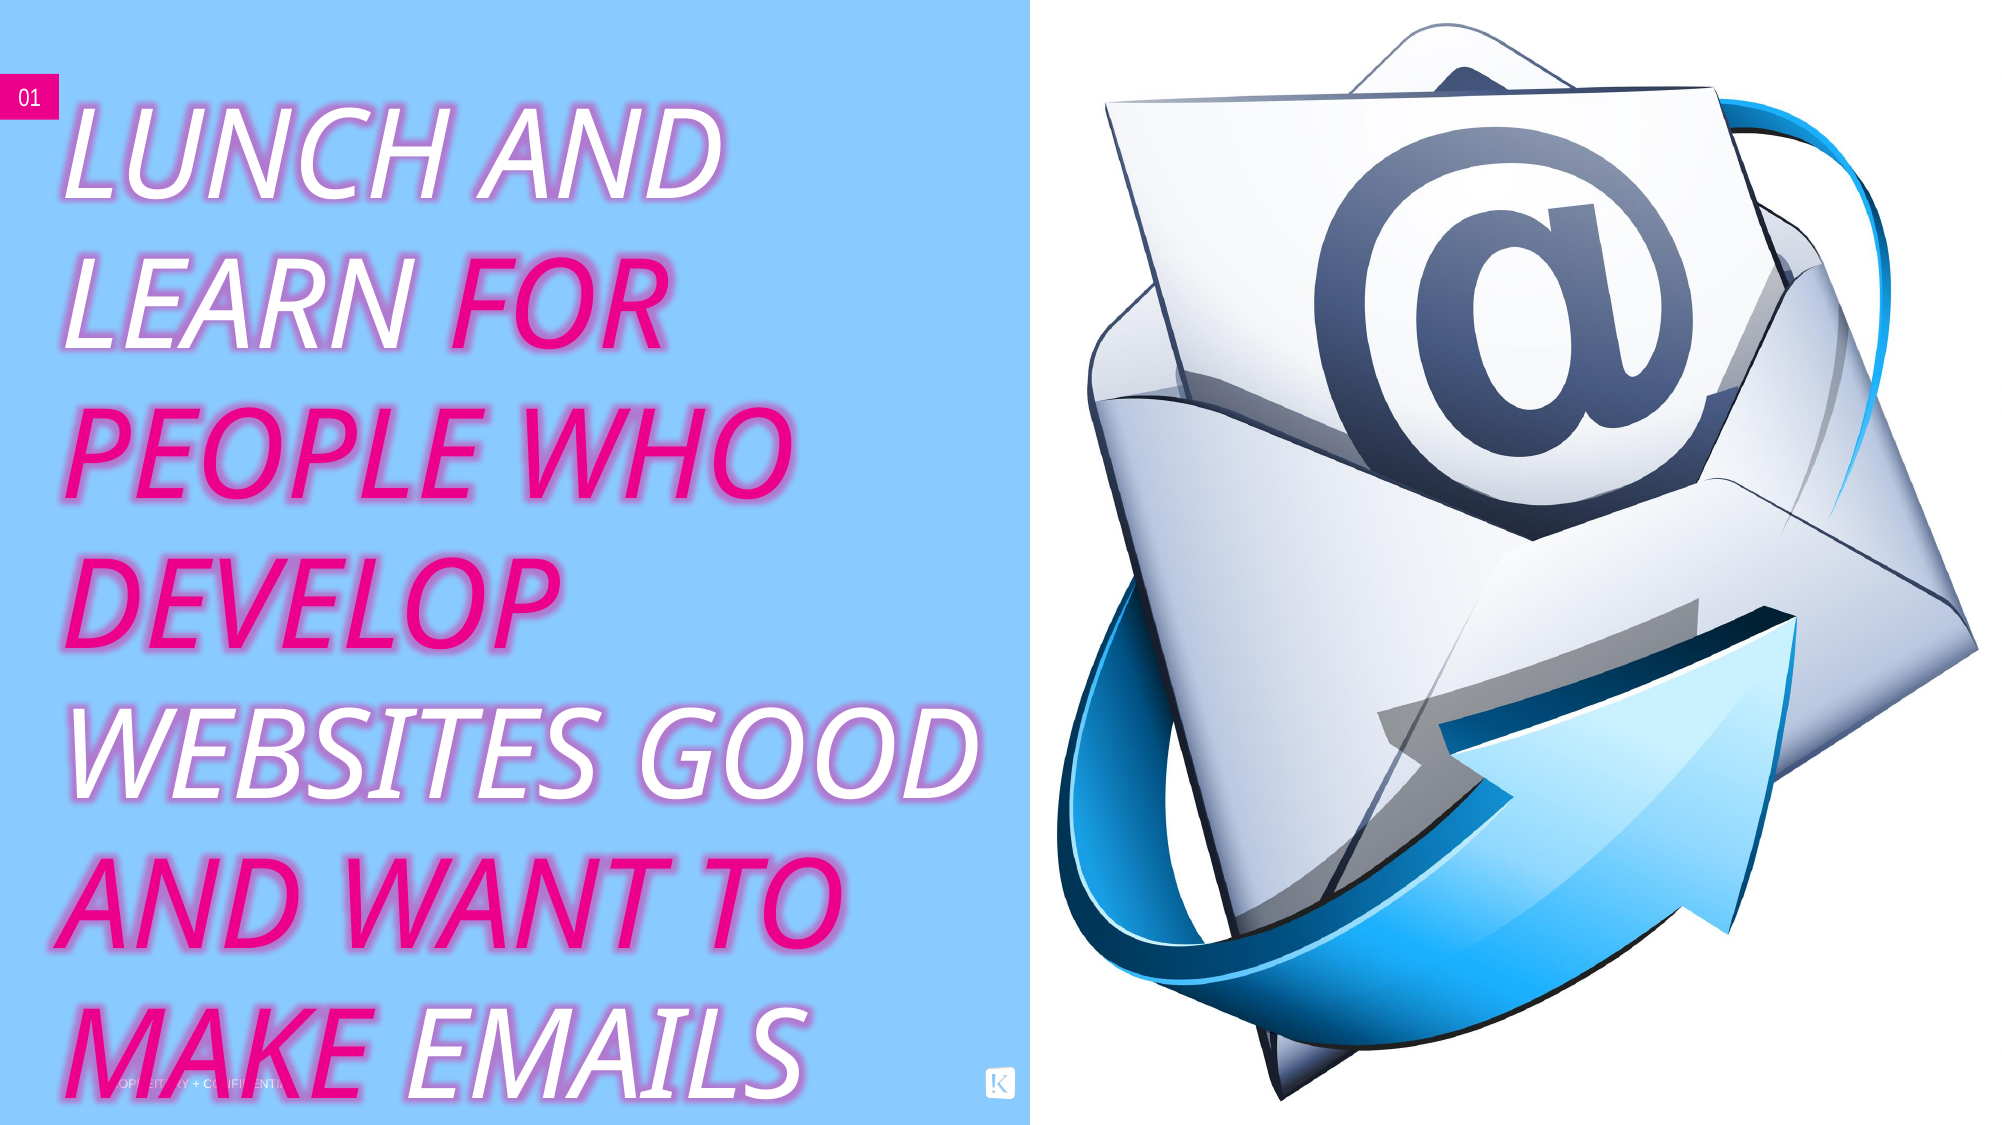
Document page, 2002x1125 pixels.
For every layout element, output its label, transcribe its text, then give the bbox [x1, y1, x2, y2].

picture [1030, 0, 2001, 1125]
text_box Lunch and Learn for people who develop websites good and want to make emails good too [46, 66, 1017, 1027]
text_box [400, 1036, 809, 1108]
text_box [56, 1036, 374, 1107]
list 01 [0, 73, 38, 120]
